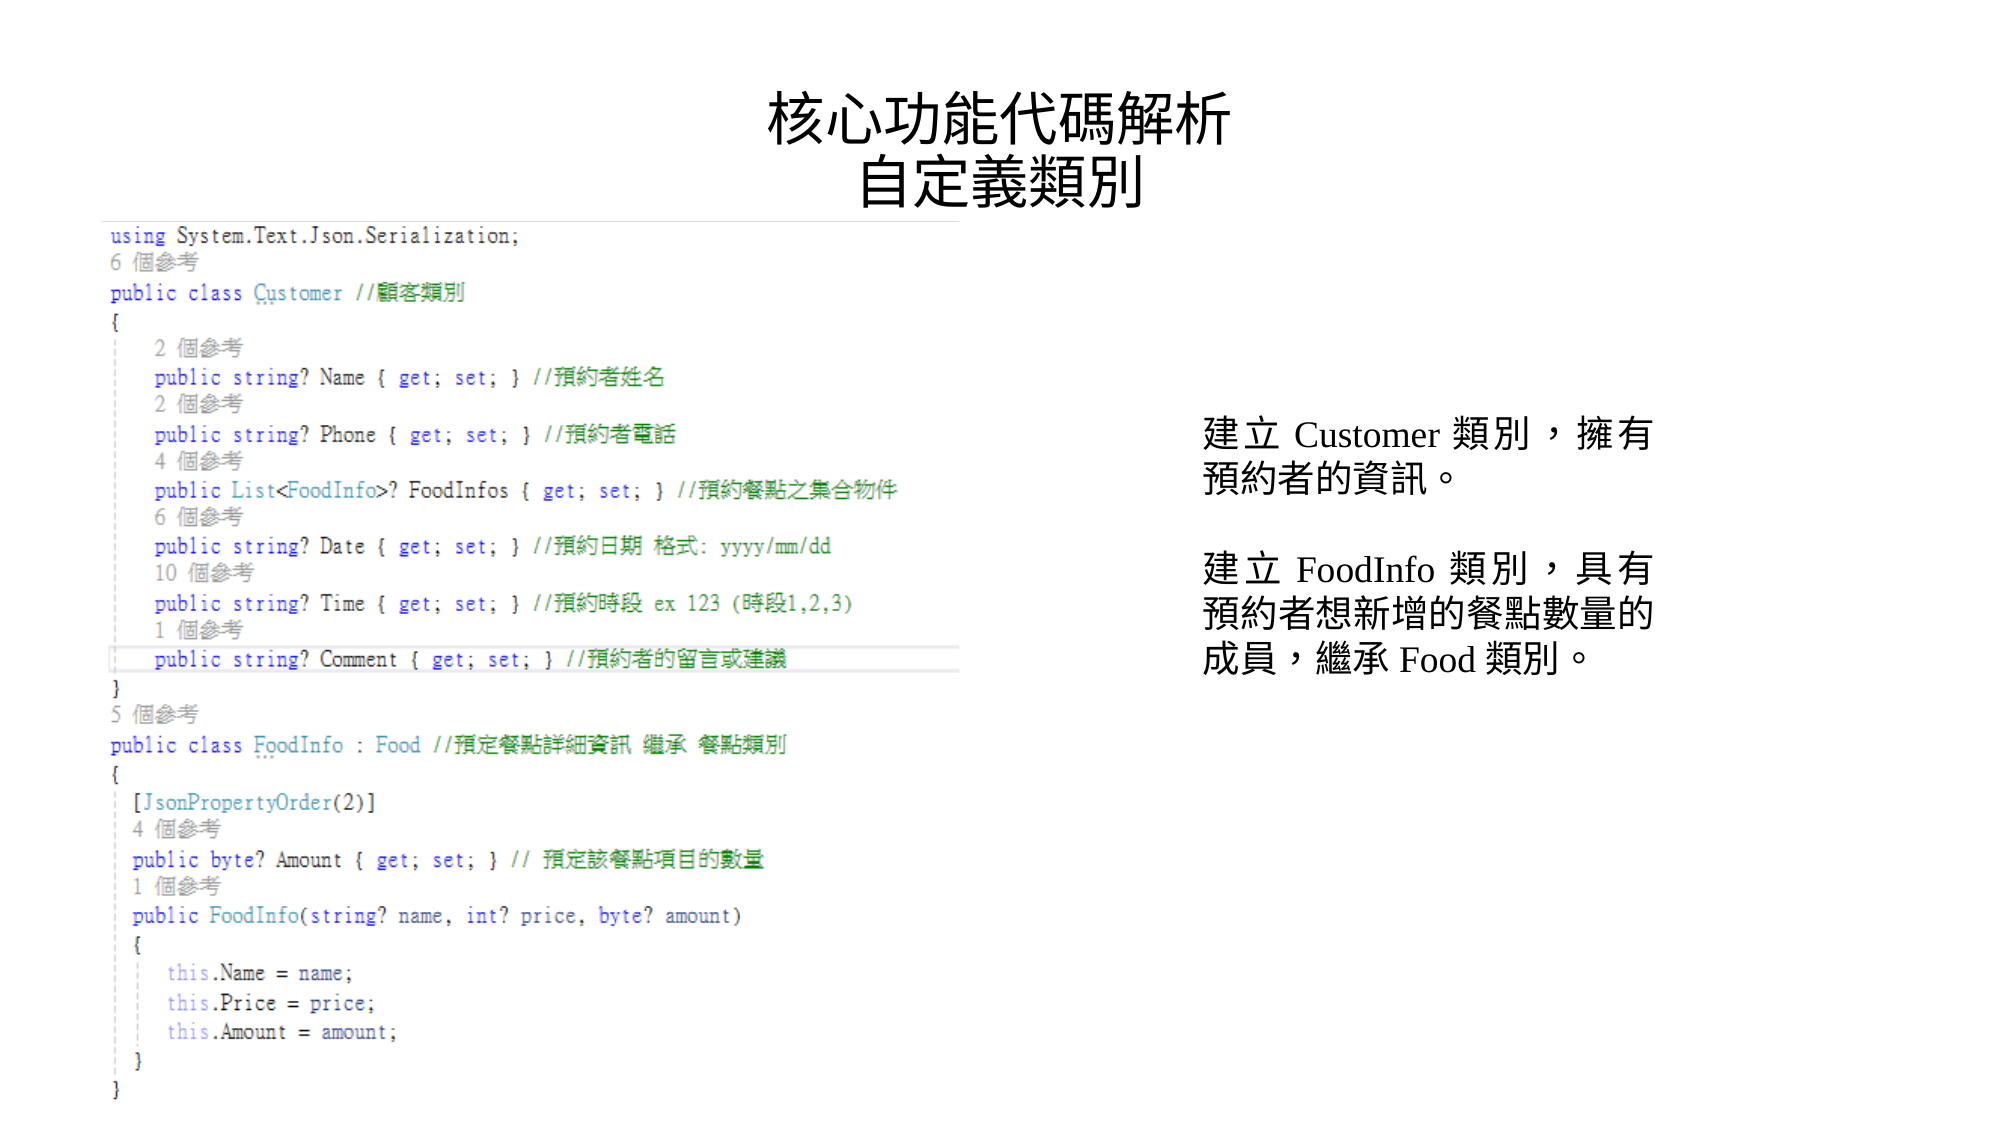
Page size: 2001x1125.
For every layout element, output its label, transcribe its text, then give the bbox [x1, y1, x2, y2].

title 核心功能代碼解析 自定義類別 [137, 59, 1863, 247]
text_box 建立Customer類別，擁有預約者的資訊。 建立FoodInfo類別，具有預約者想新增的餐點數量的成員，繼承Food類別。 [1187, 402, 1670, 733]
picture [101, 221, 960, 1110]
